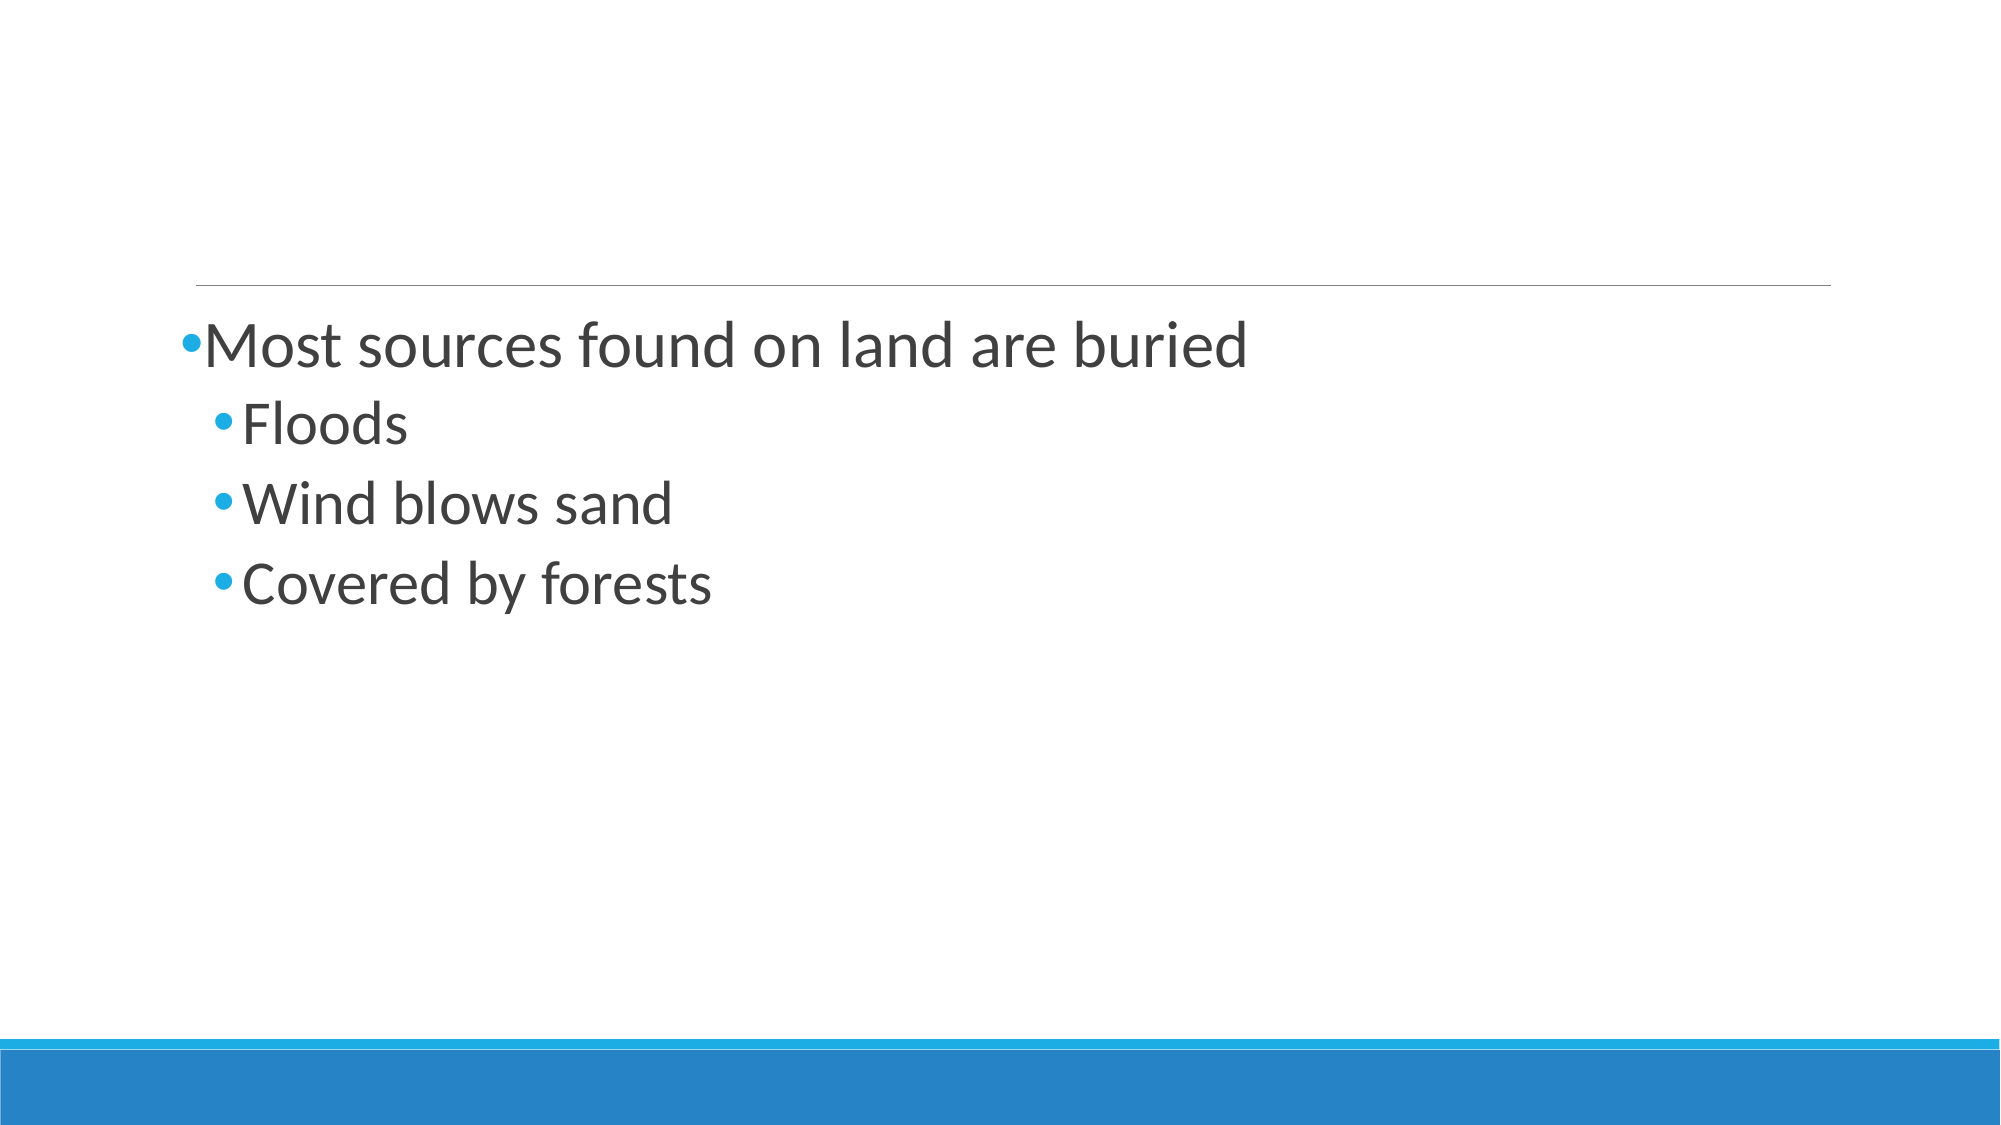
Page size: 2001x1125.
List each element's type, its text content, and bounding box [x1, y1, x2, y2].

list Most sources found on land are buried Floods Wind blows sand Covered by forests [180, 302, 1830, 963]
